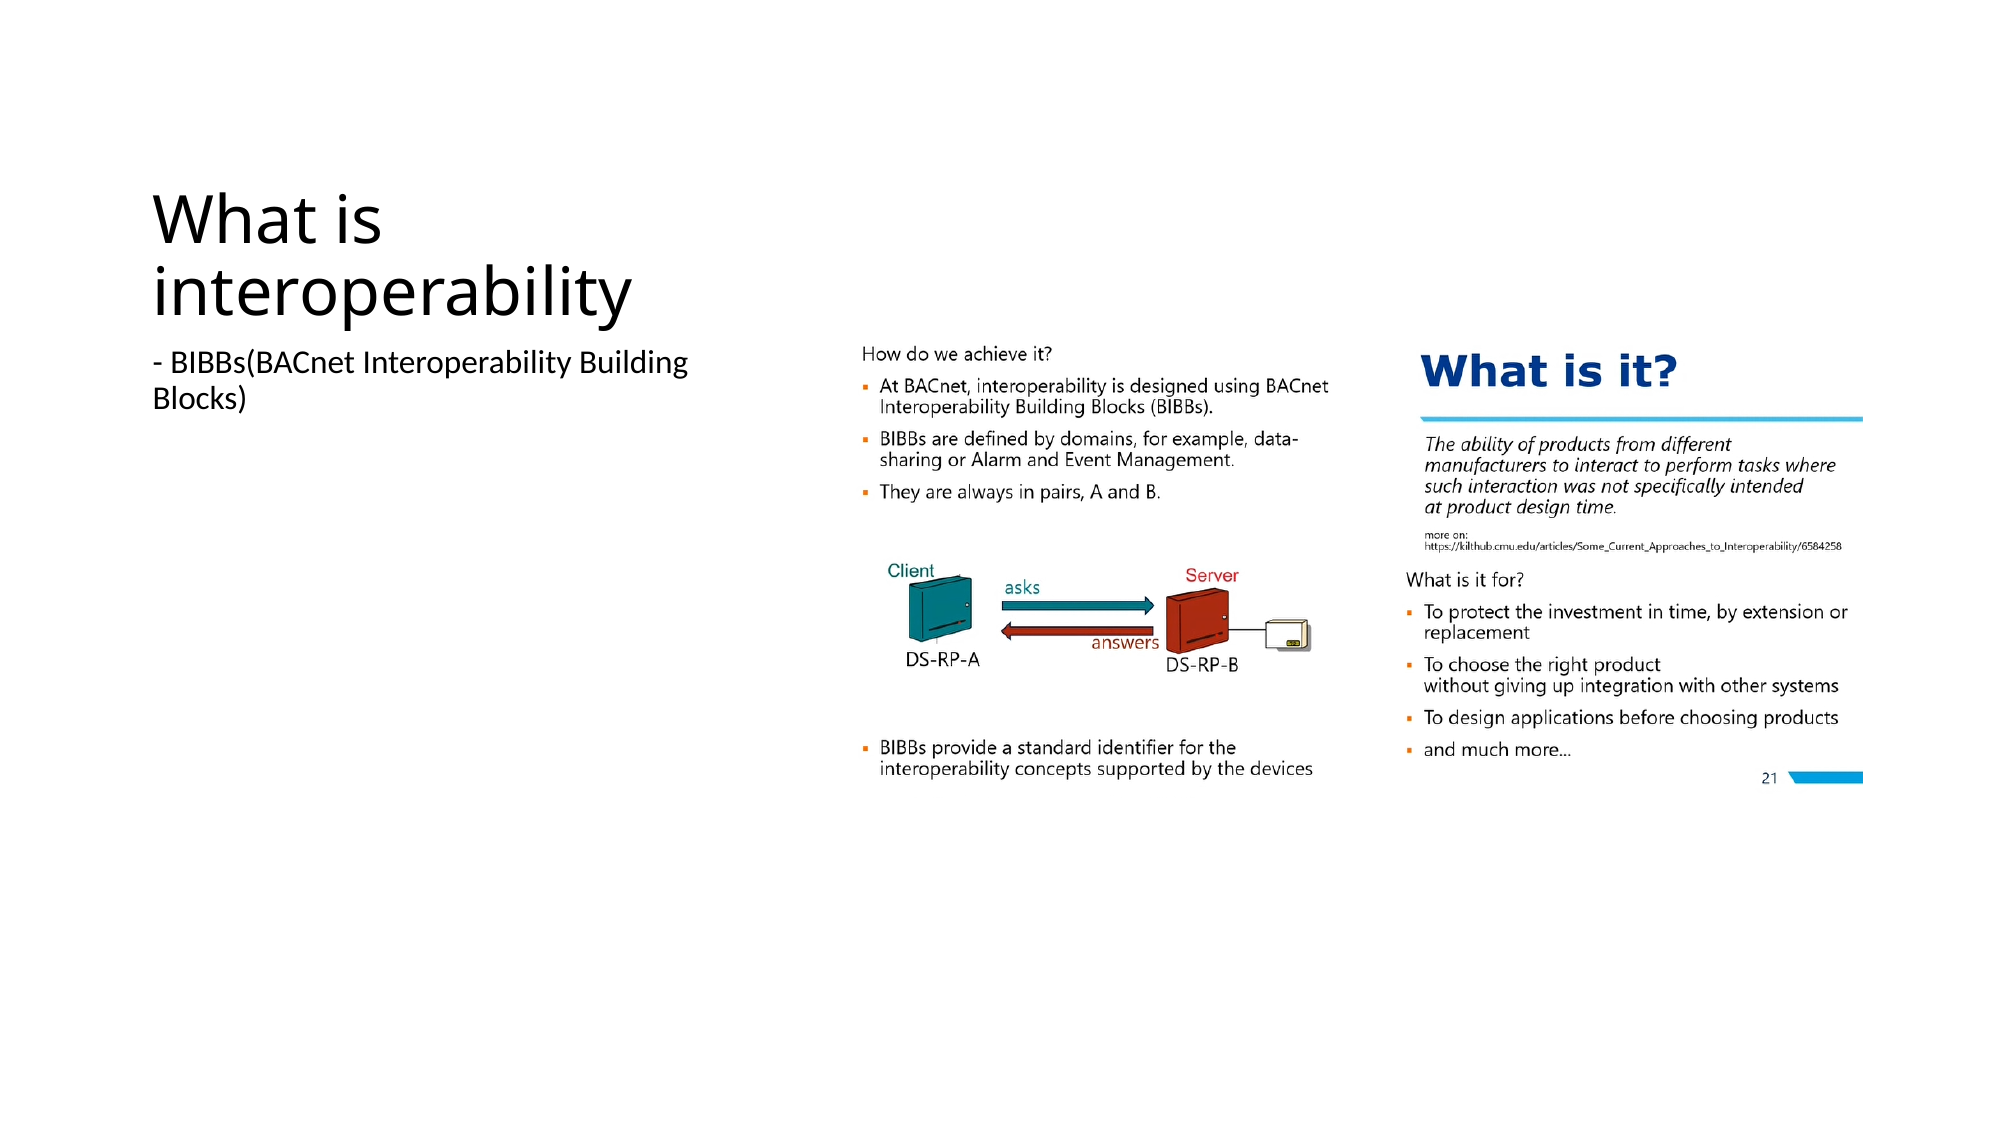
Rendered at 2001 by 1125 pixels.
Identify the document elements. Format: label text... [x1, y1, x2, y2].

list - BIBBs(BACnet Interoperability Building Blocks) [137, 337, 783, 963]
title What is interoperability [137, 75, 783, 337]
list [850, 325, 1863, 798]
